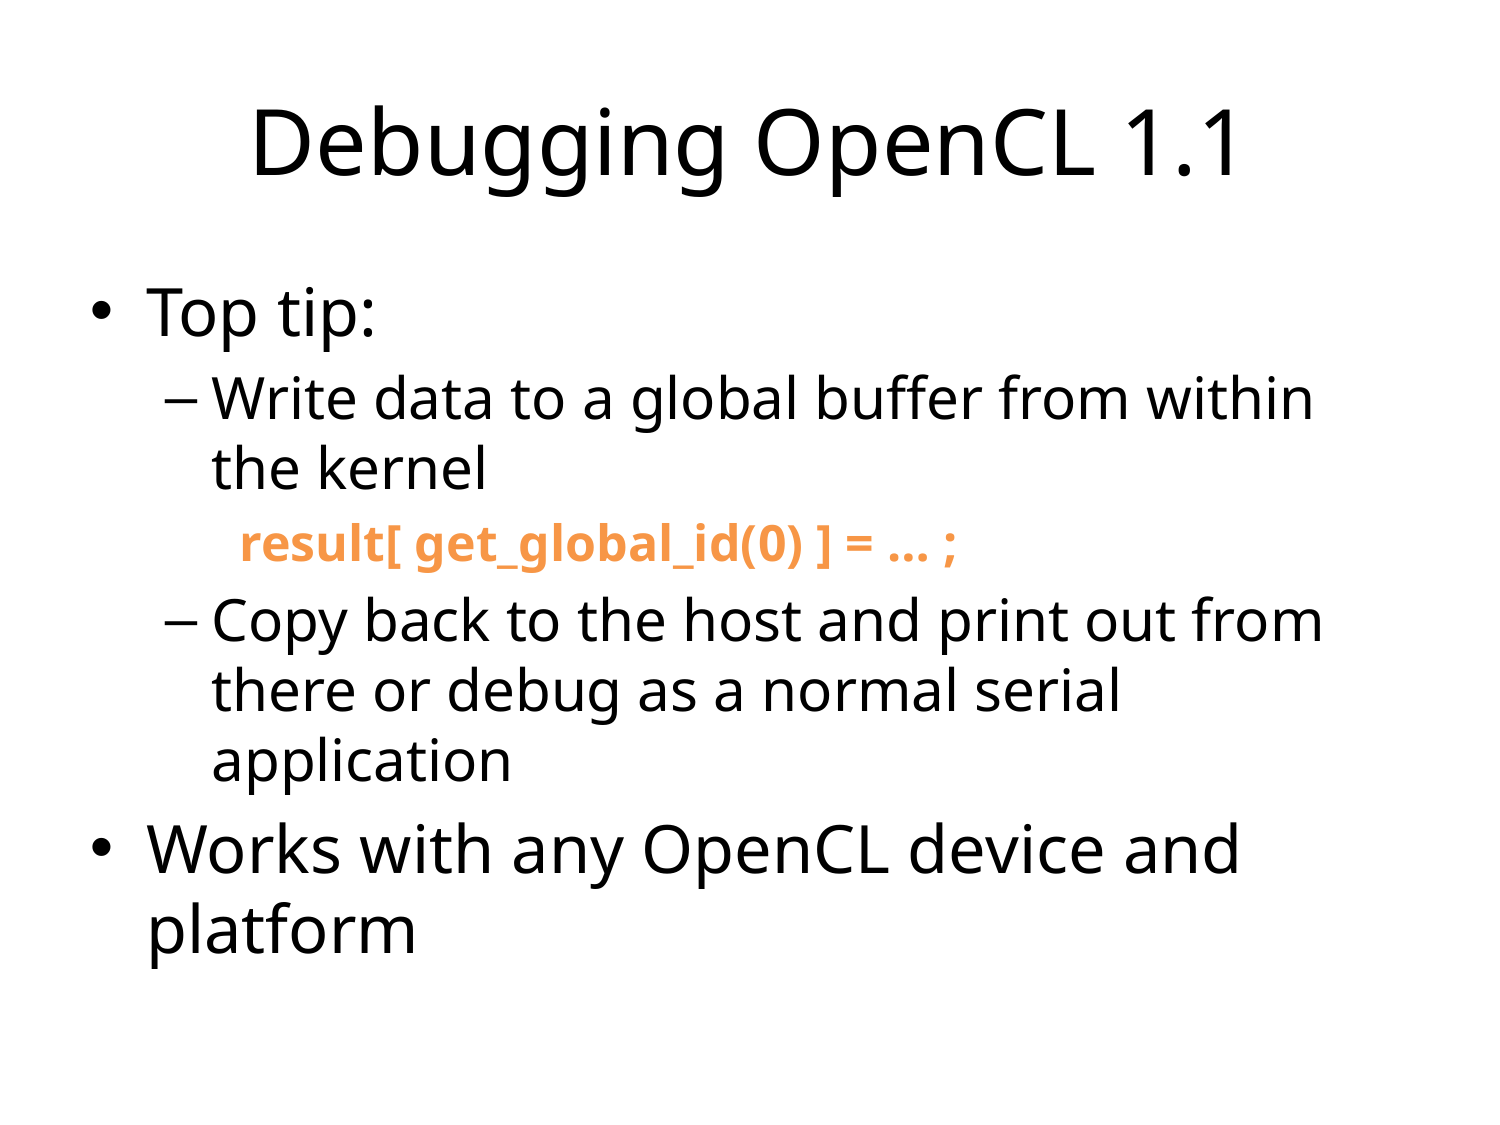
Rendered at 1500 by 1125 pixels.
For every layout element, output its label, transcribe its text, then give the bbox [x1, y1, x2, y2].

text_box Top tip: Write data to a global buffer from within the kernel result[ get_global_id(0) ] = … ; Copy back to the host and print out from there or debug as a normal serial application Works with any OpenCL device and platform [74, 262, 1425, 1005]
text_box Debugging OpenCL 1.1 [74, 45, 1425, 233]
